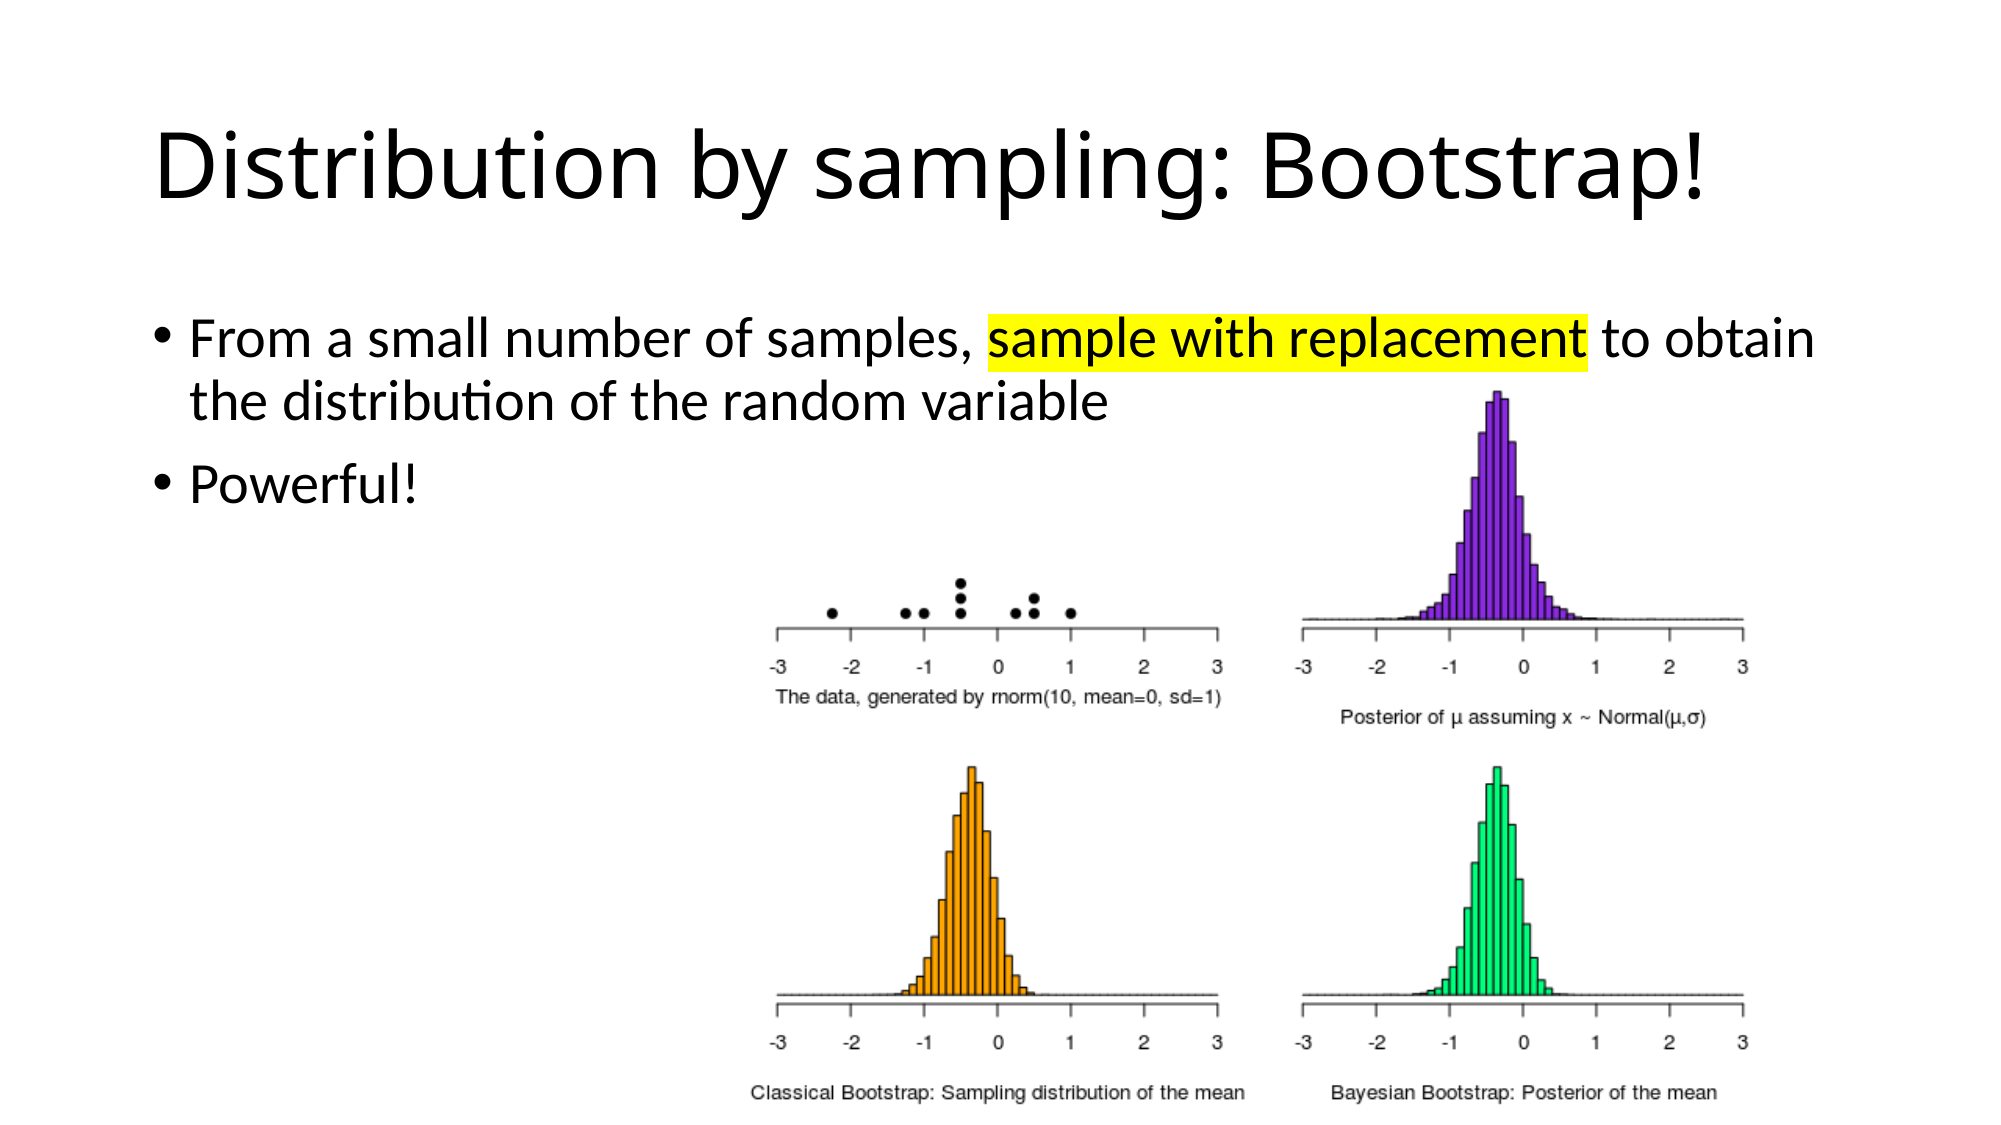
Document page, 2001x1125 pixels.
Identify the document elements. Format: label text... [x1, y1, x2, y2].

title Distribution by sampling: Bootstrap! [137, 59, 1863, 278]
list From a small number of samples, sample with replacement to obtain the distribution of the random variable Powerful! [137, 299, 1863, 1014]
picture [735, 358, 1786, 1109]
